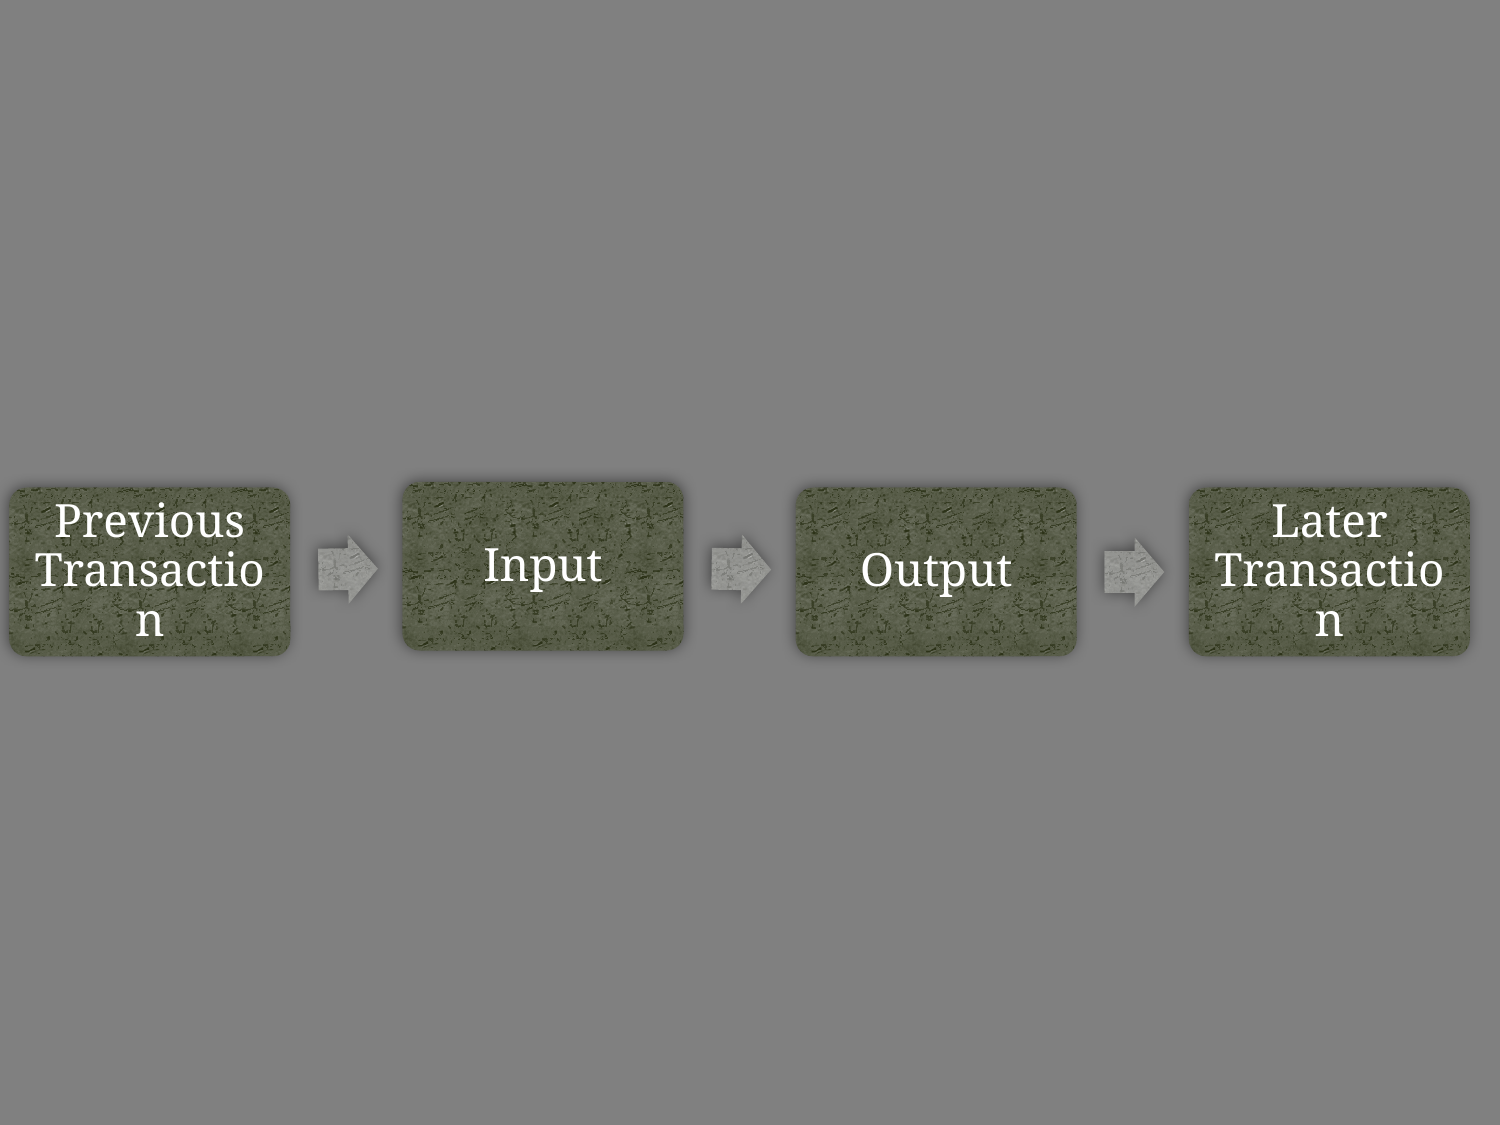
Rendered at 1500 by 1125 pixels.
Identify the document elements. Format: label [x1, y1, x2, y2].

text_box [12, 112, 1468, 1033]
